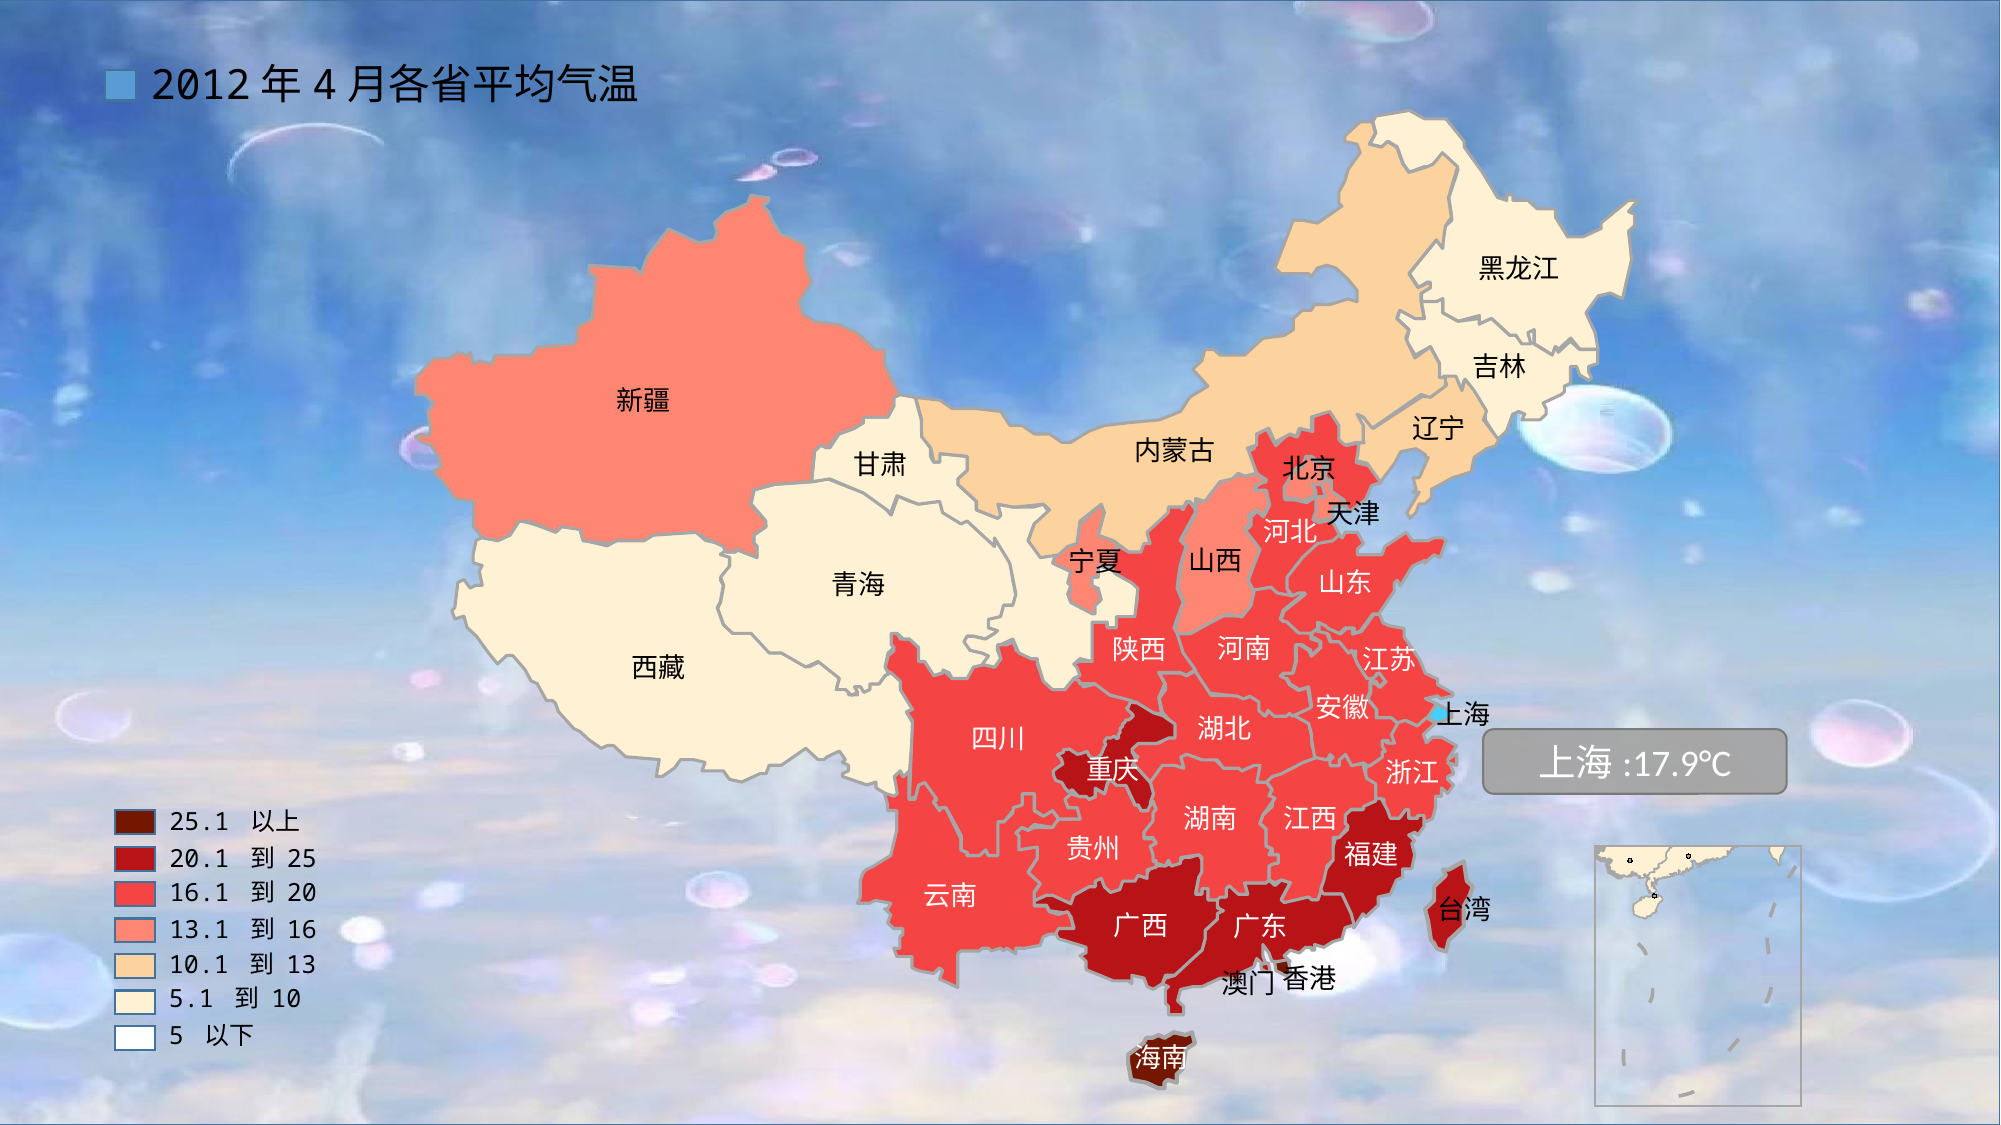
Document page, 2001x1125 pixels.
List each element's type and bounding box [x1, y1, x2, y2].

picture [0, 0, 2000, 1125]
text_box [1594, 845, 1801, 1106]
text_box [415, 110, 1639, 1089]
